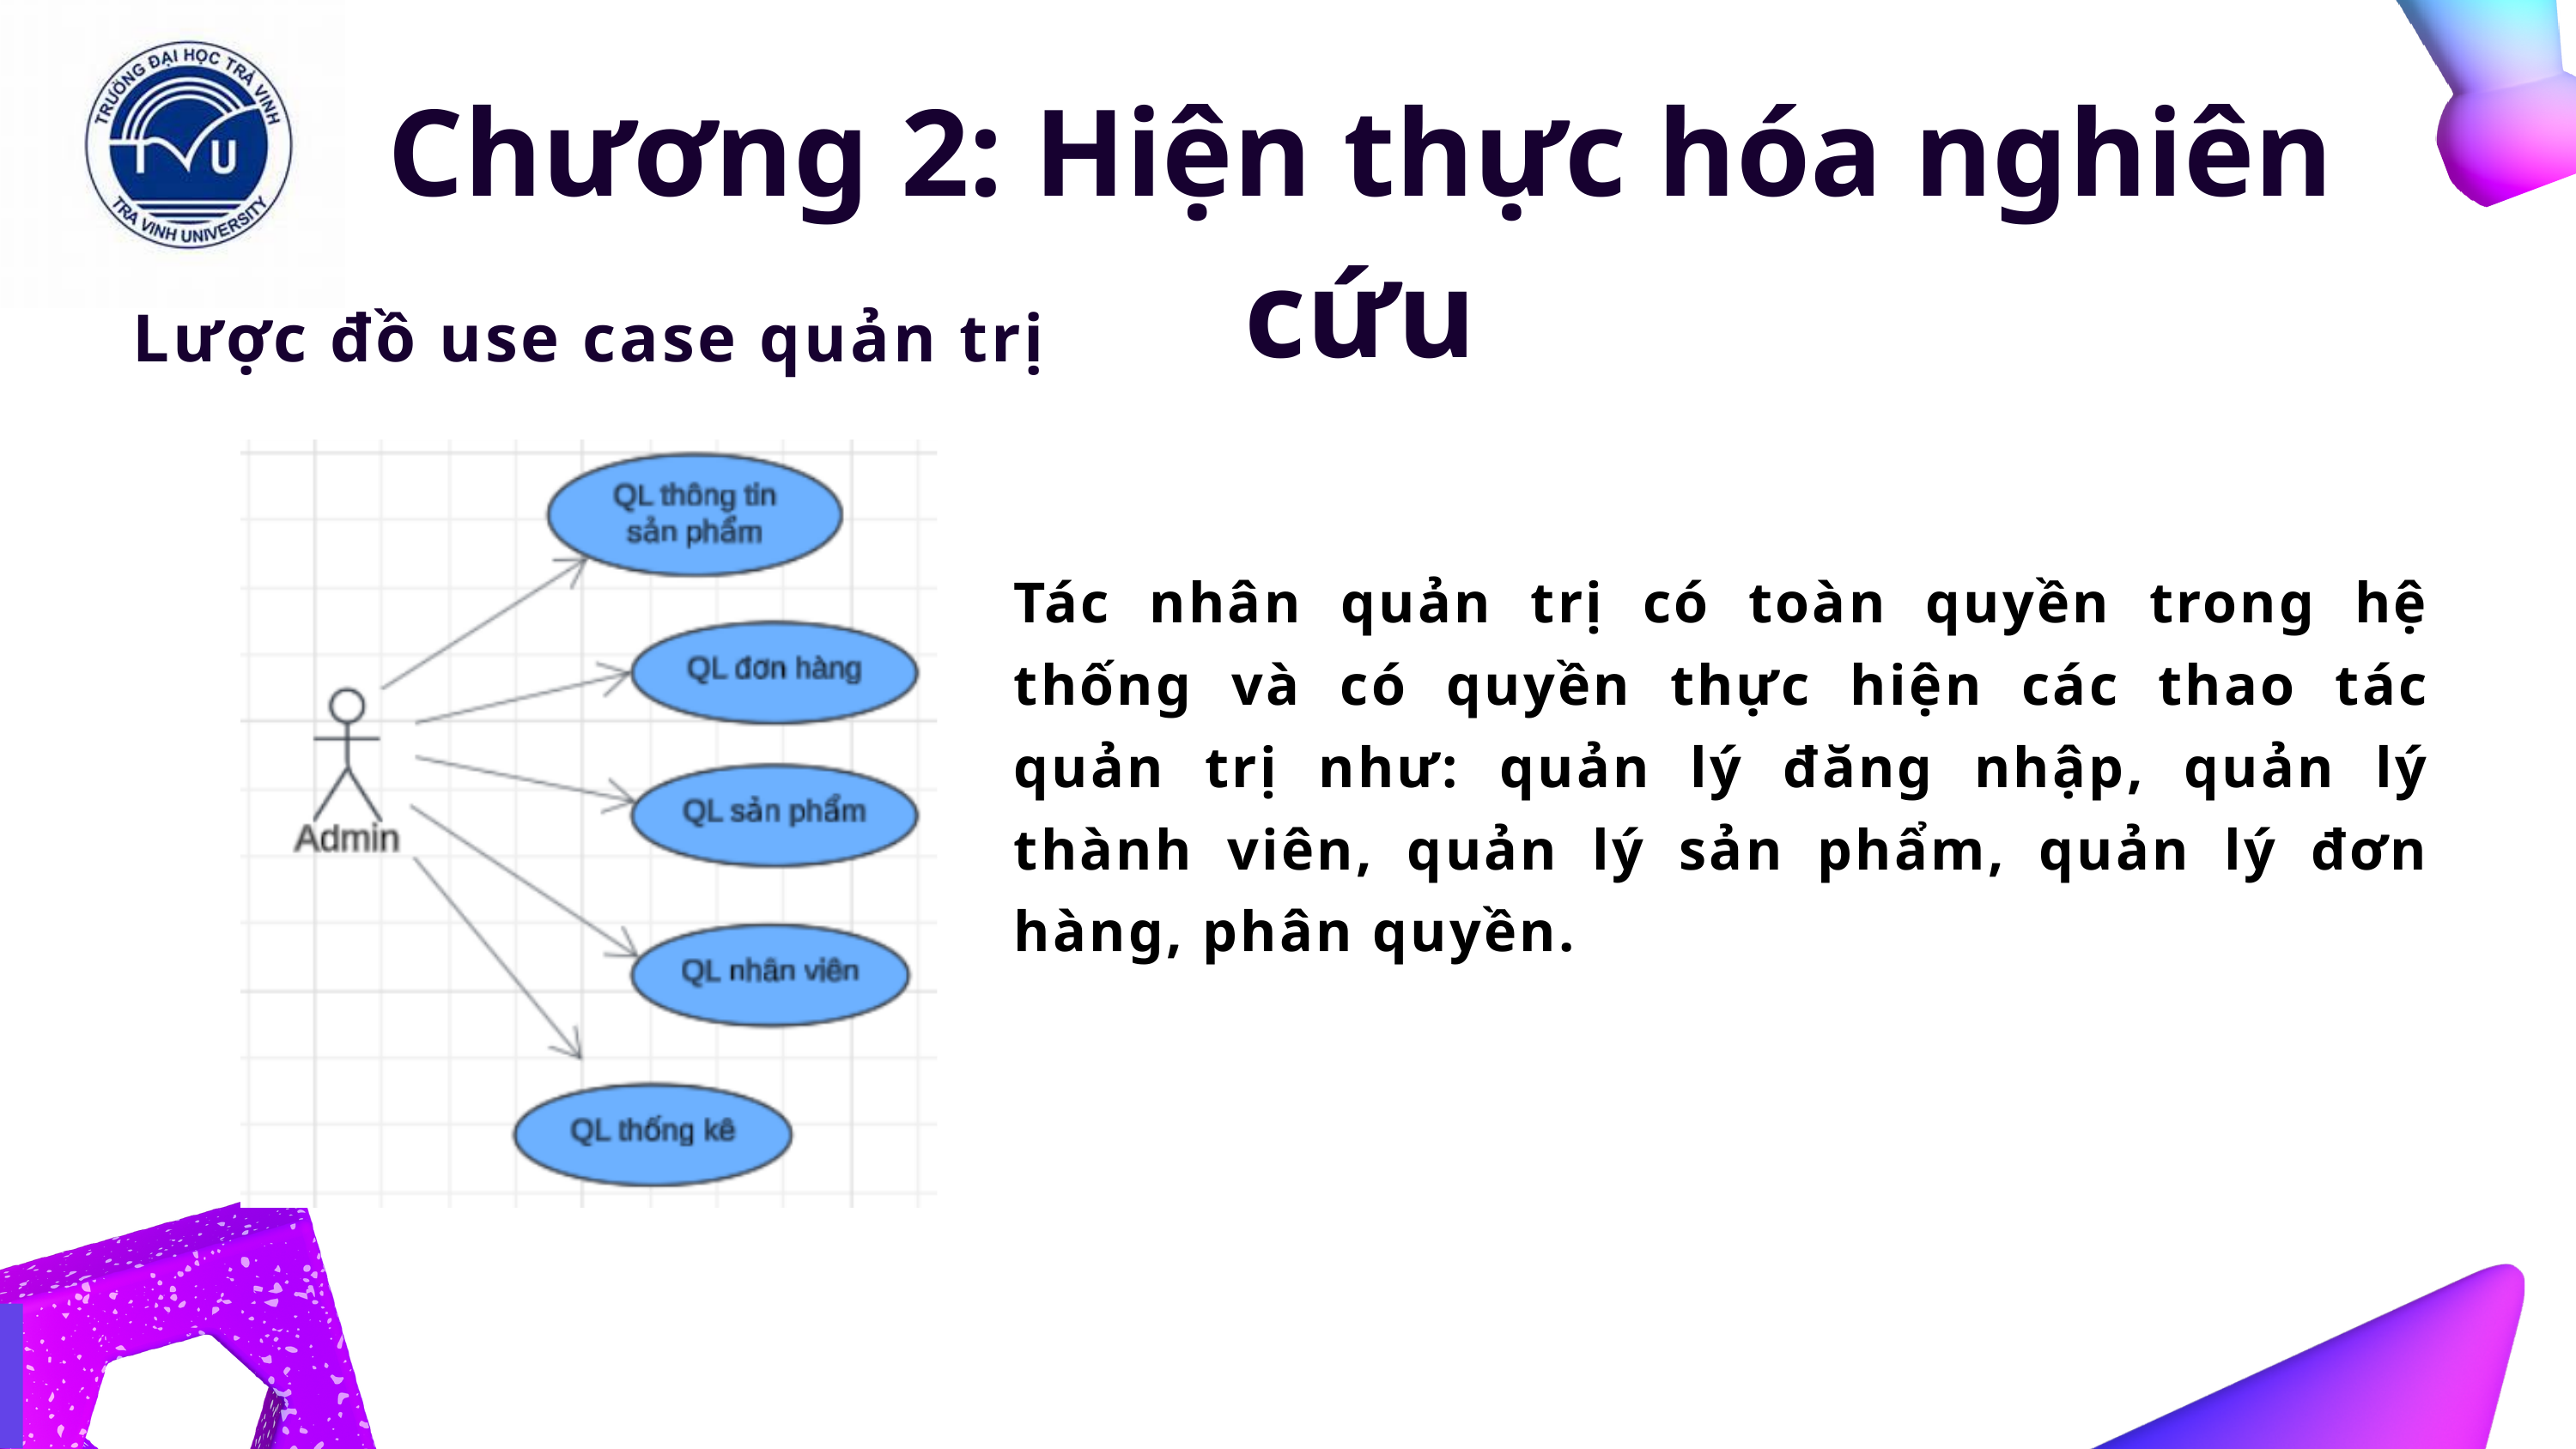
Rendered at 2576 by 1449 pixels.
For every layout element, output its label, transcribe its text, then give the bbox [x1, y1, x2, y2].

text_box [2382, 0, 2576, 216]
text_box [240, 440, 938, 1208]
text_box [0, 1303, 23, 1449]
text_box [1855, 1264, 2525, 1449]
text_box [0, 1187, 399, 1449]
text_box Lược đồ use case quản trị [0, 278, 1309, 375]
text_box [0, 0, 345, 308]
text_box Tác nhân quản trị có toàn quyền trong hệ thống và có quyền thực hiện các thao tác quản trị như: quản lý đăng nhập, quản lý thành viên, quản lý sản phẩm, quản lý đơn hàng, phân quyền. [1013, 551, 2432, 963]
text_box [366, 69, 2354, 364]
